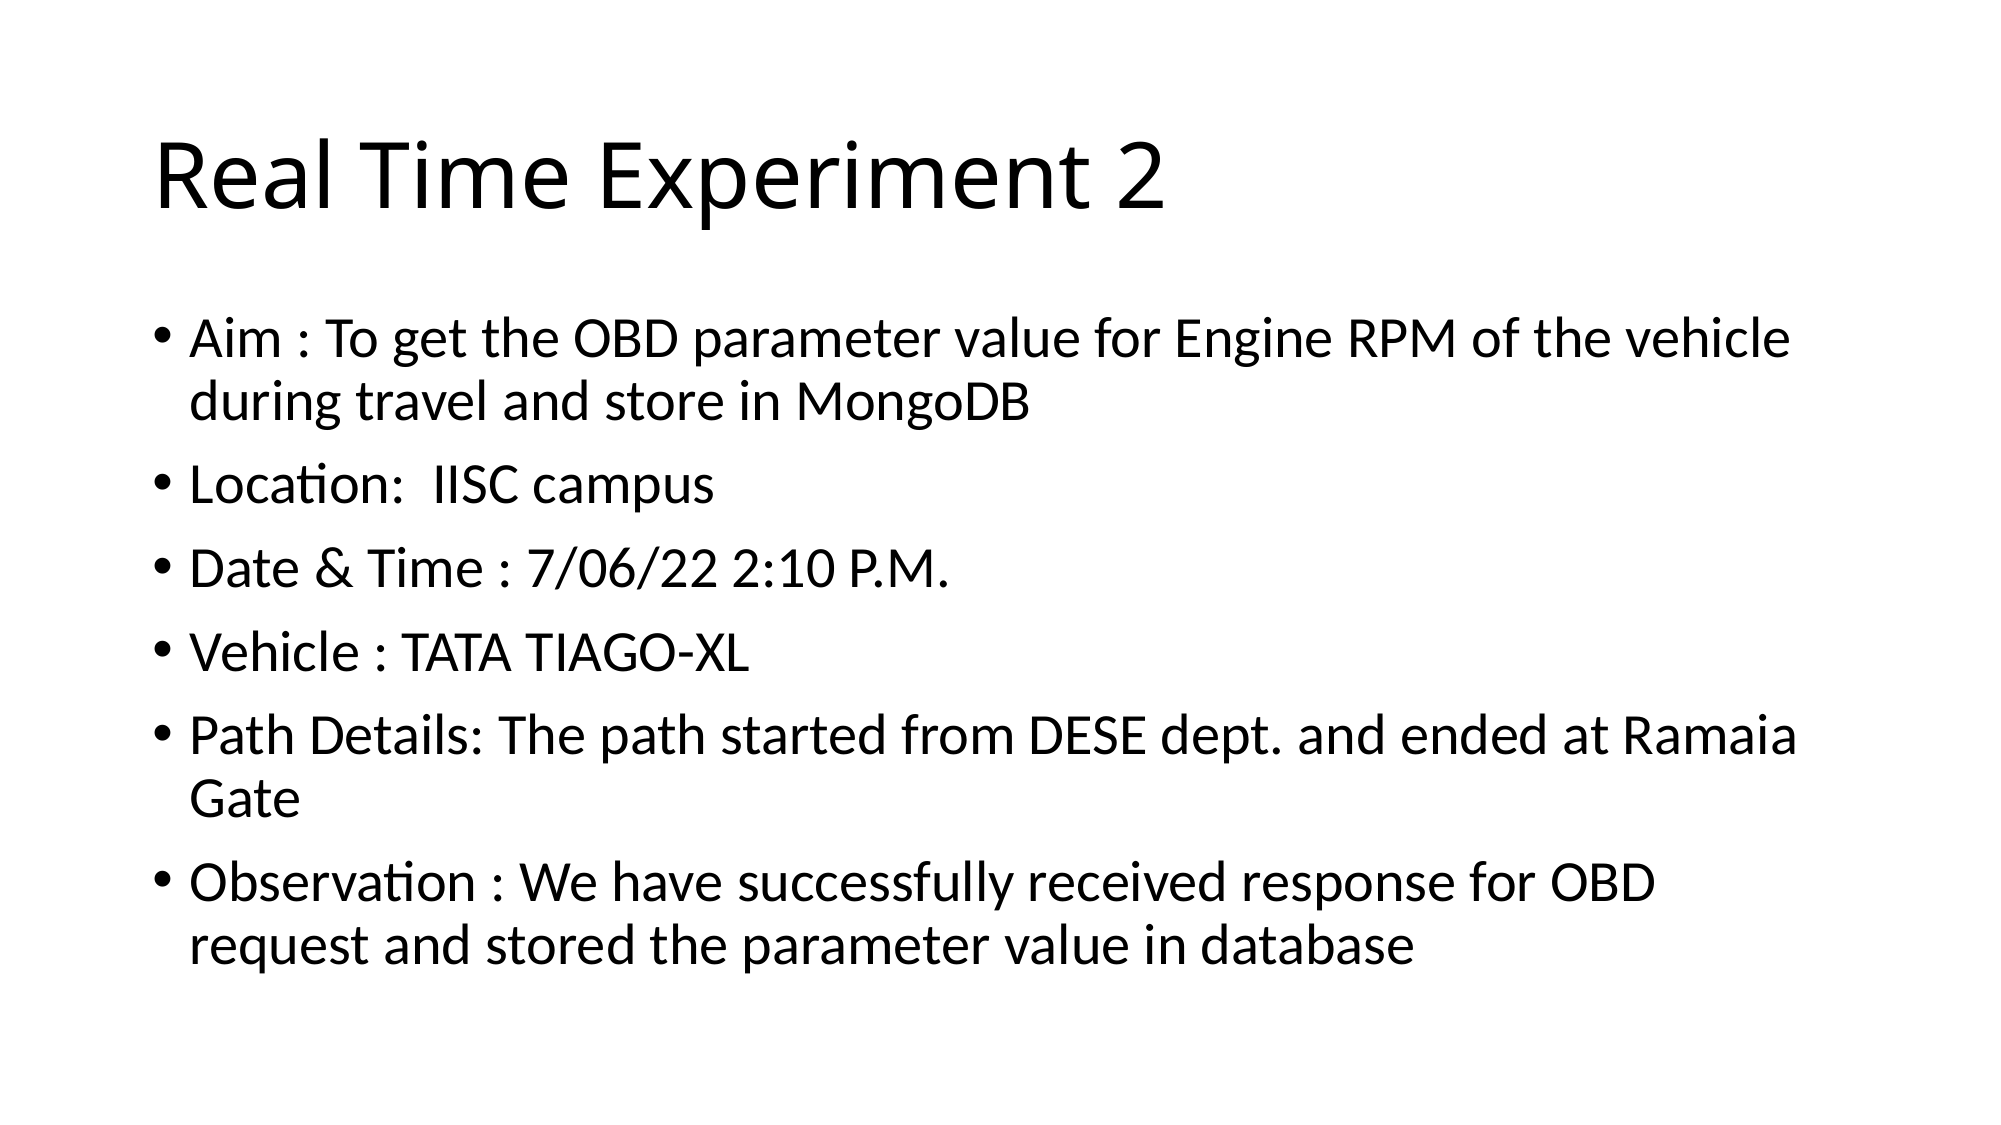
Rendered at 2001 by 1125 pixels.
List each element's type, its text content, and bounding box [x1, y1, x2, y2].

title Real Time Experiment 2 [137, 69, 1863, 288]
list Aim : To get the OBD parameter value for Engine RPM of the vehicle during travel and store in MongoDB Location: IISC campus Date & Time : 7/06/22 2:10 P.M. Vehicle : TATA TIAGO-XL Path Details: The path started from DESE dept. and ended at Ramaia Gate Observation : We have successfully received response for OBD request and stored the parameter value in database [137, 299, 1863, 990]
